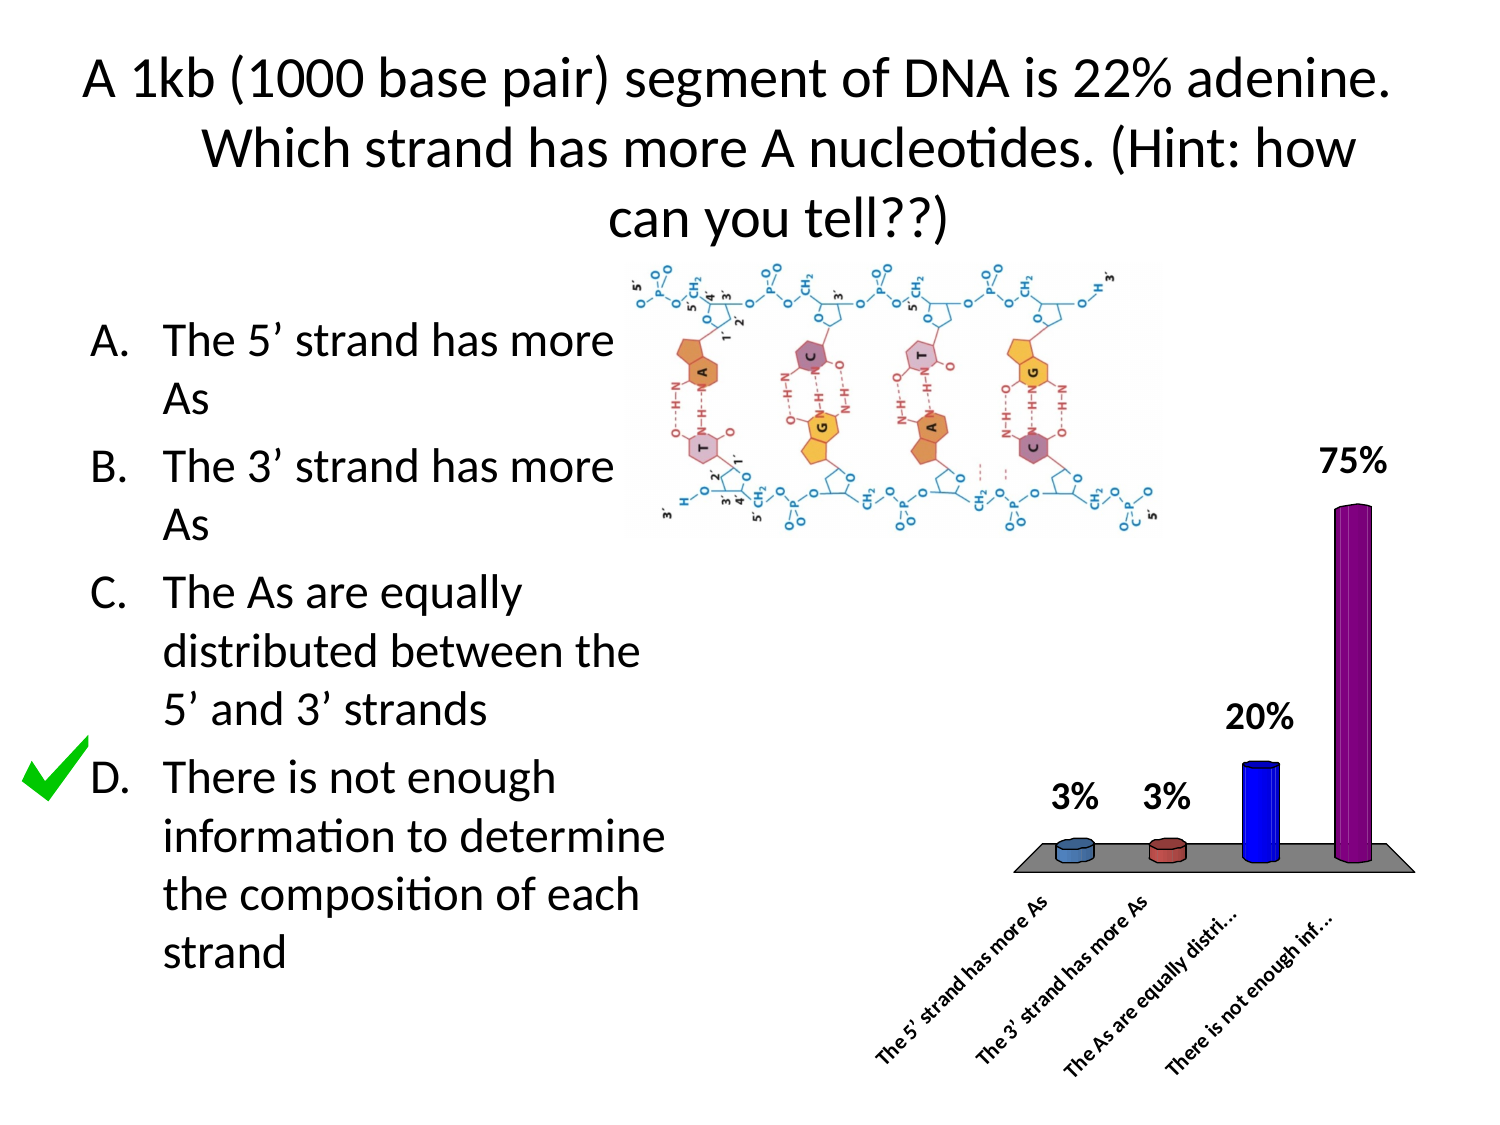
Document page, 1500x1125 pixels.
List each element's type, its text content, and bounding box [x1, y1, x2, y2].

list The 5’ strand has more As The 3’ strand has more As The As are equally distributed between the 5’ and 3’ strands There is not enough information to determine the composition of each strand [75, 299, 688, 1043]
title A 1kb (1000 base pair) segment of DNA is 22% adenine. Which strand has more A nucleotides. (Hint: how can you tell??) [62, 50, 1413, 238]
text_box [19, 732, 91, 804]
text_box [799, 402, 1451, 1125]
picture [625, 130, 1163, 669]
